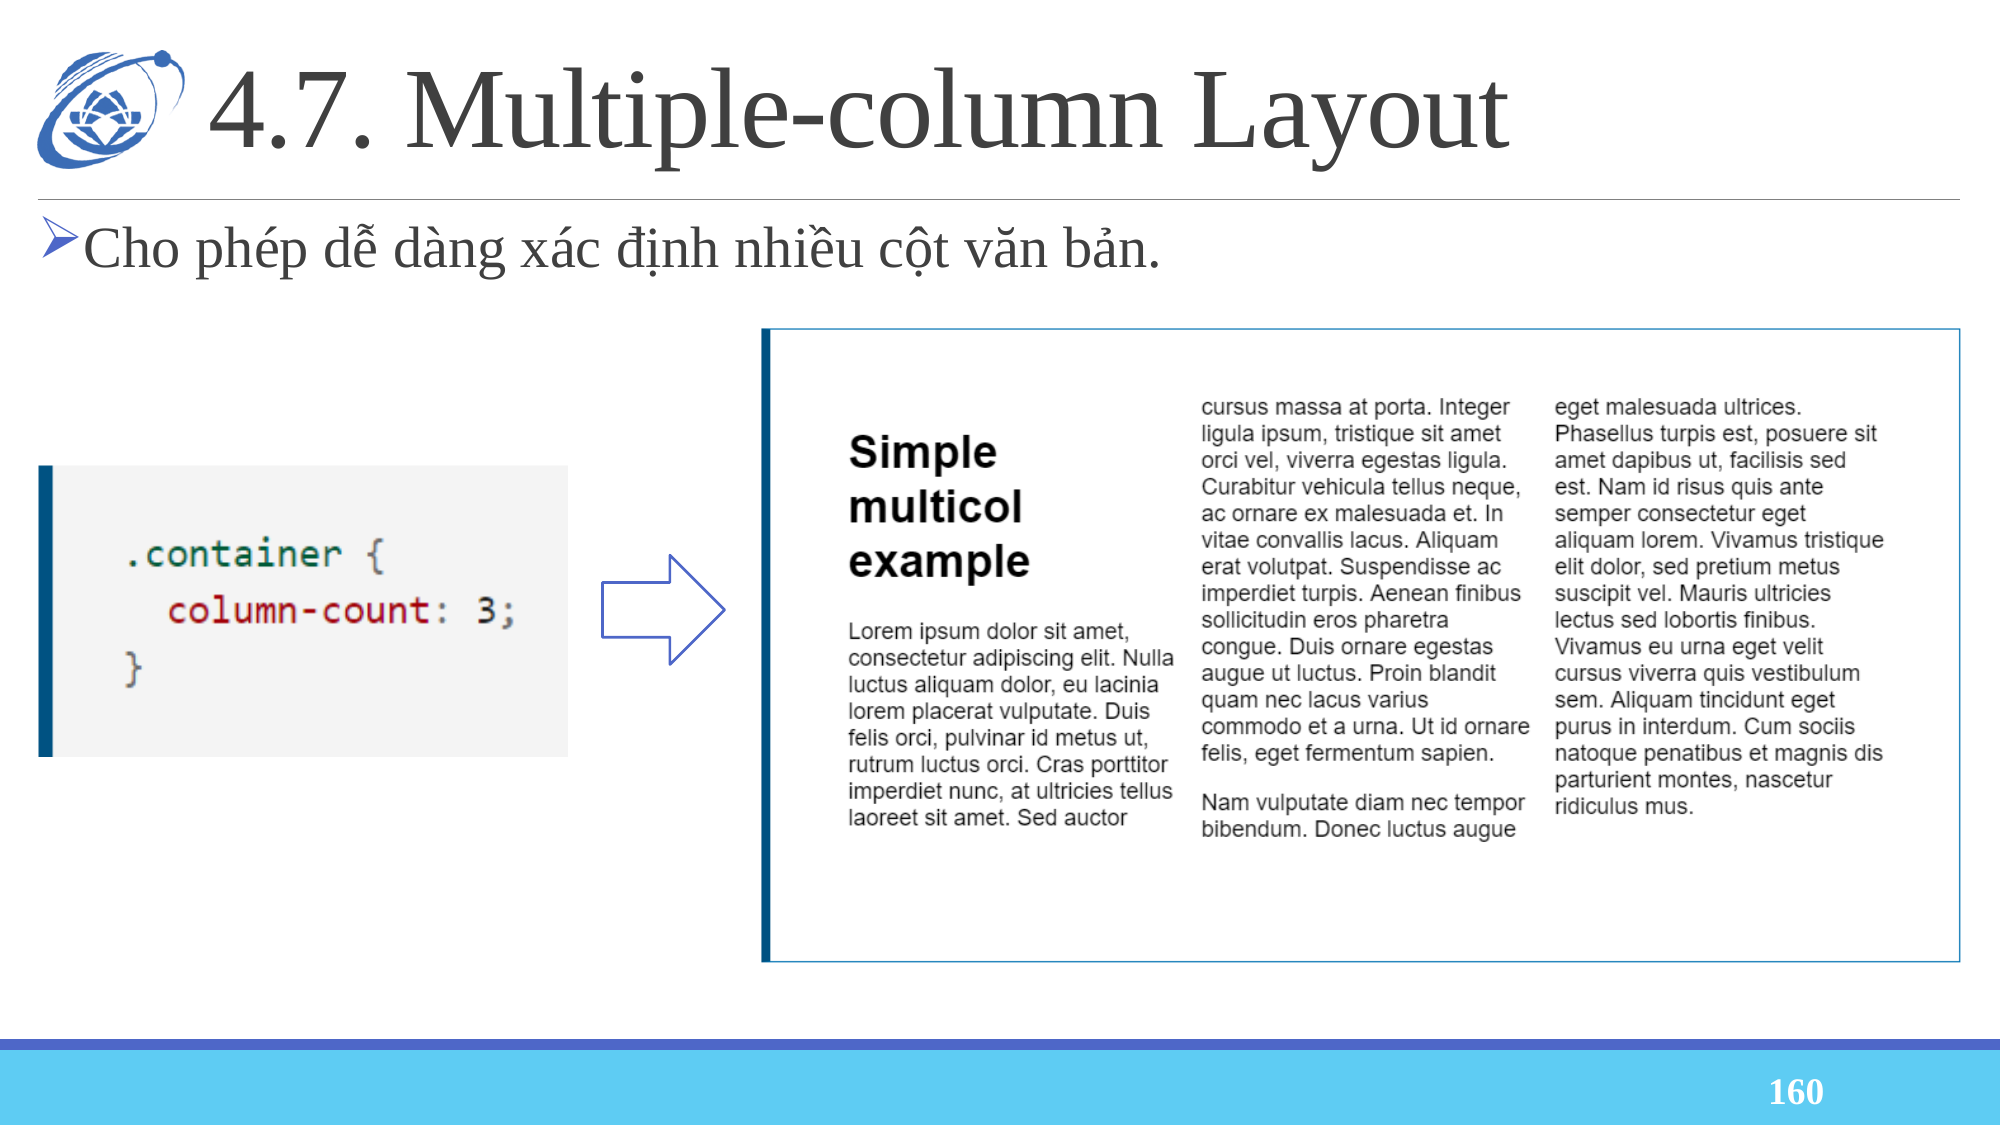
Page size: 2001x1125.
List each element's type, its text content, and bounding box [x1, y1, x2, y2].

picture [34, 462, 568, 758]
title 4.7. Multiple-column Layout [193, 47, 1961, 192]
text_box [601, 553, 726, 666]
slide_number 160 [1624, 1059, 1840, 1120]
list Cho phép dễ dàng xác định nhiều cột văn bản. [37, 209, 1961, 1011]
picture [37, 34, 185, 183]
picture [759, 325, 1963, 966]
